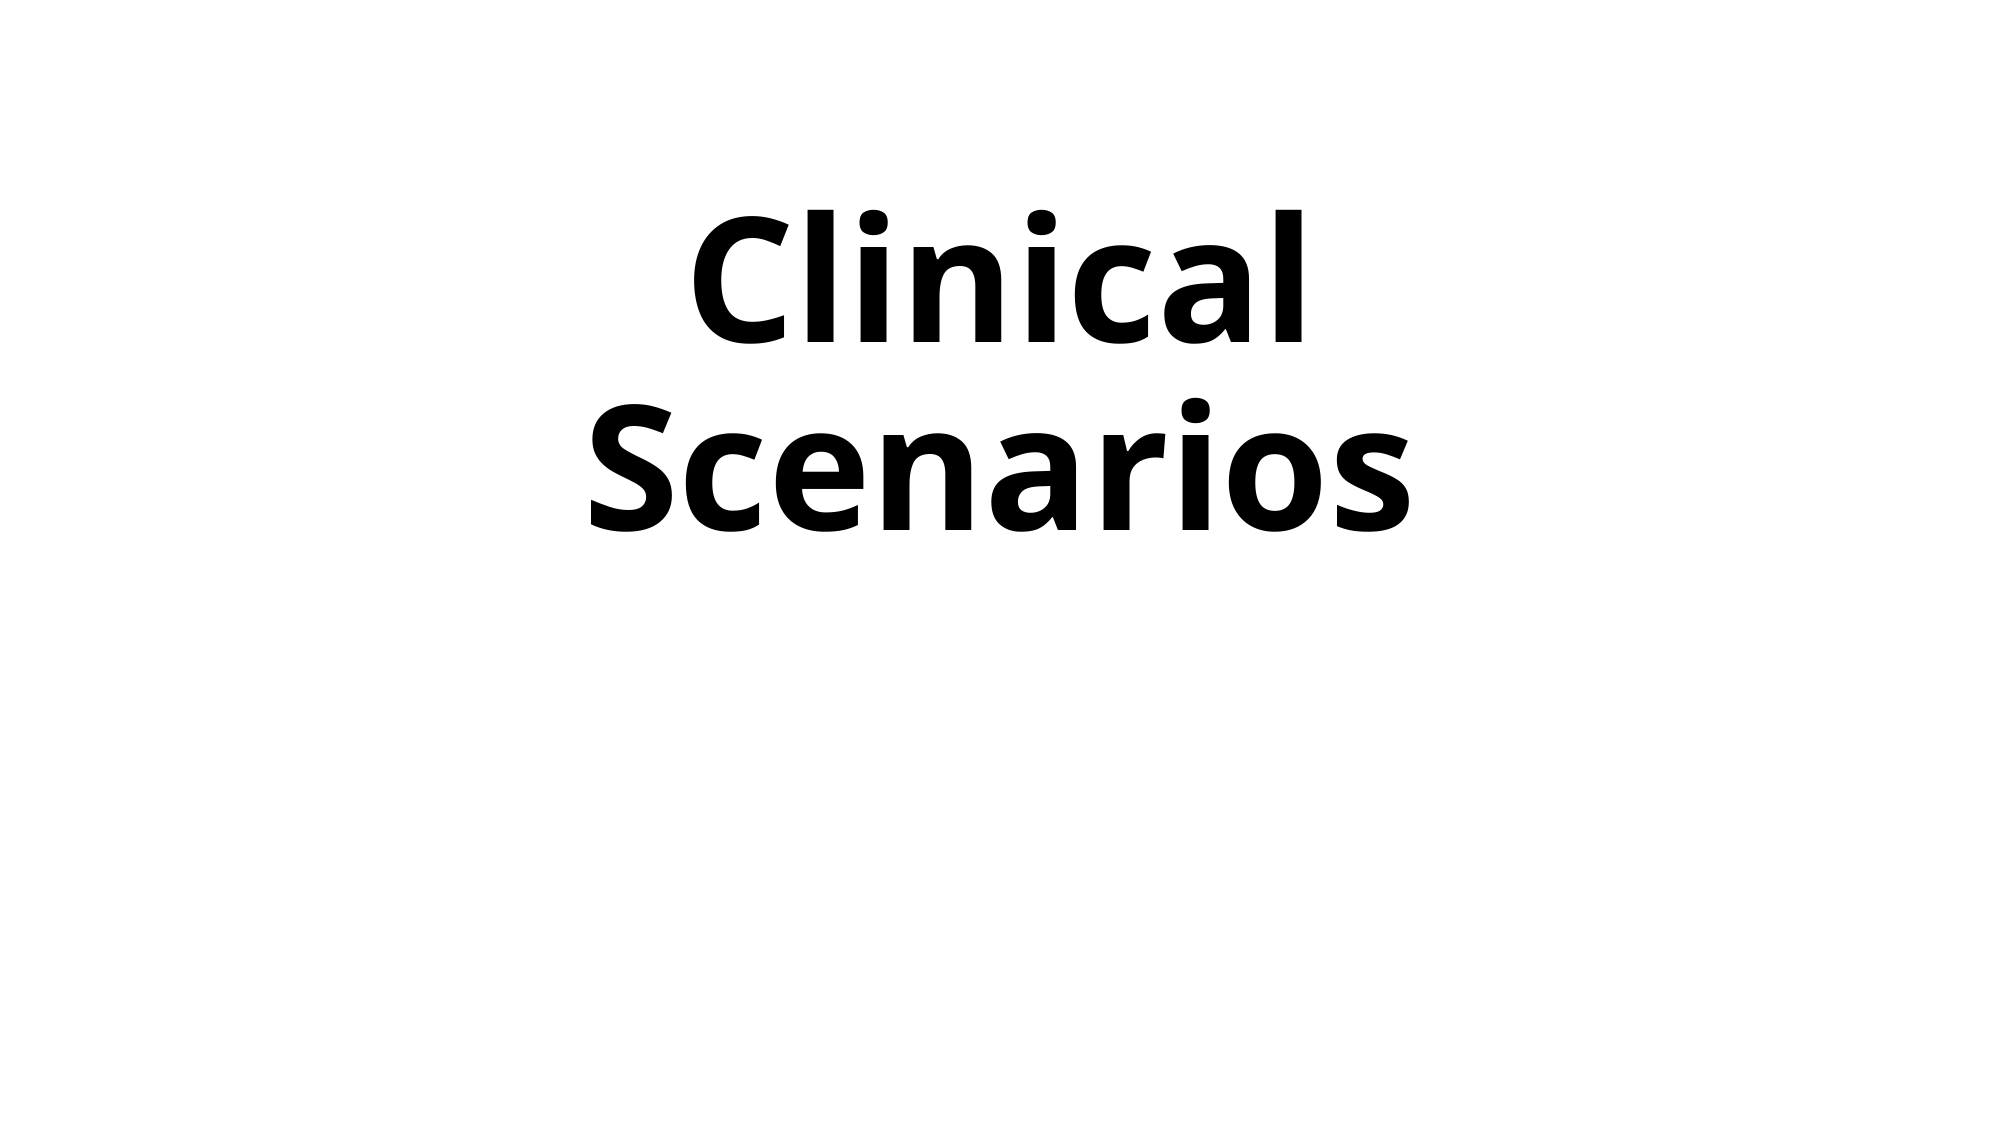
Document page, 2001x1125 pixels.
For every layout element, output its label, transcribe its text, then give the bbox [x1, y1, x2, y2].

title Clinical Scenarios [249, 184, 1750, 576]
